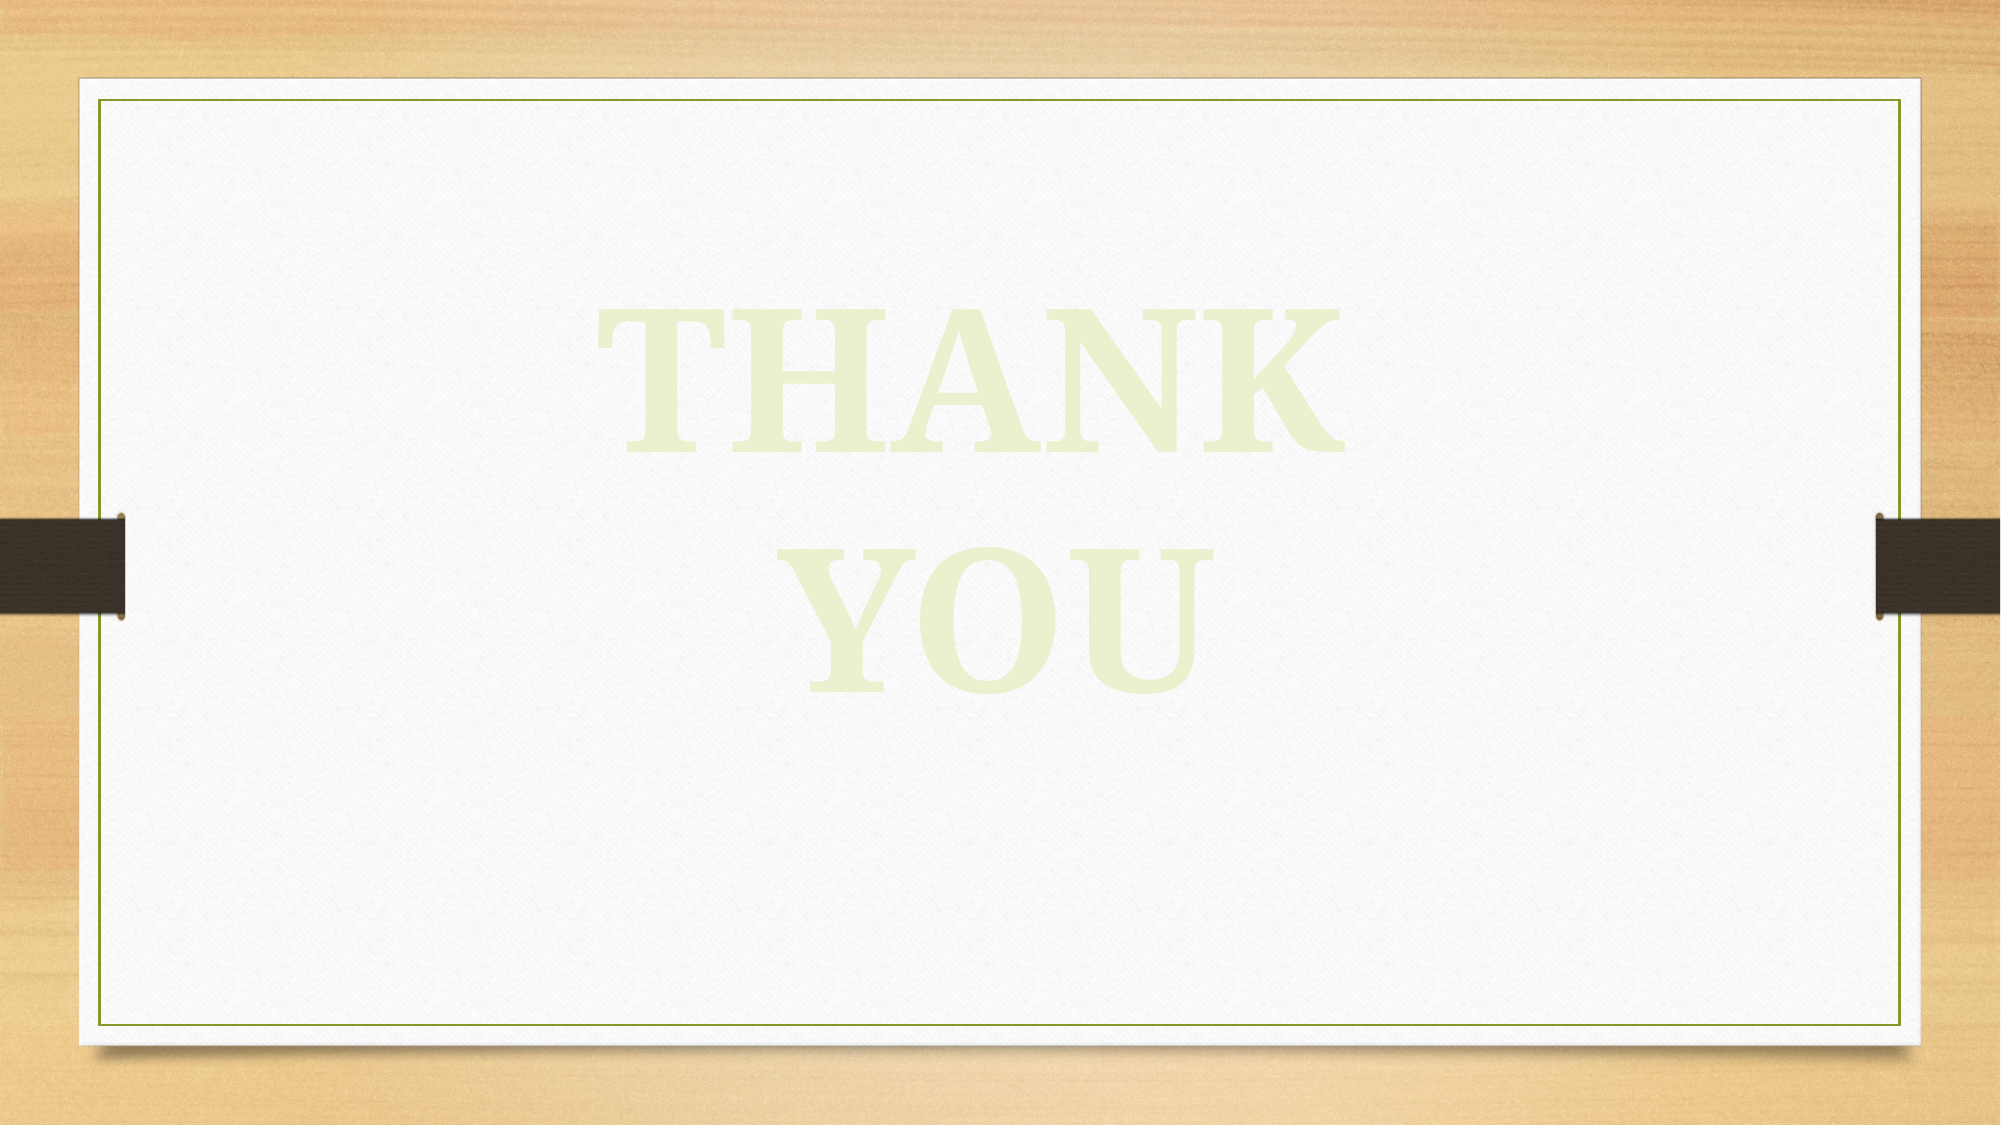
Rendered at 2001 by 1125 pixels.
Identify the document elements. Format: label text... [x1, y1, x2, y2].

text_box THANK YOU [397, 266, 1601, 722]
picture [0, 0, 2001, 1125]
